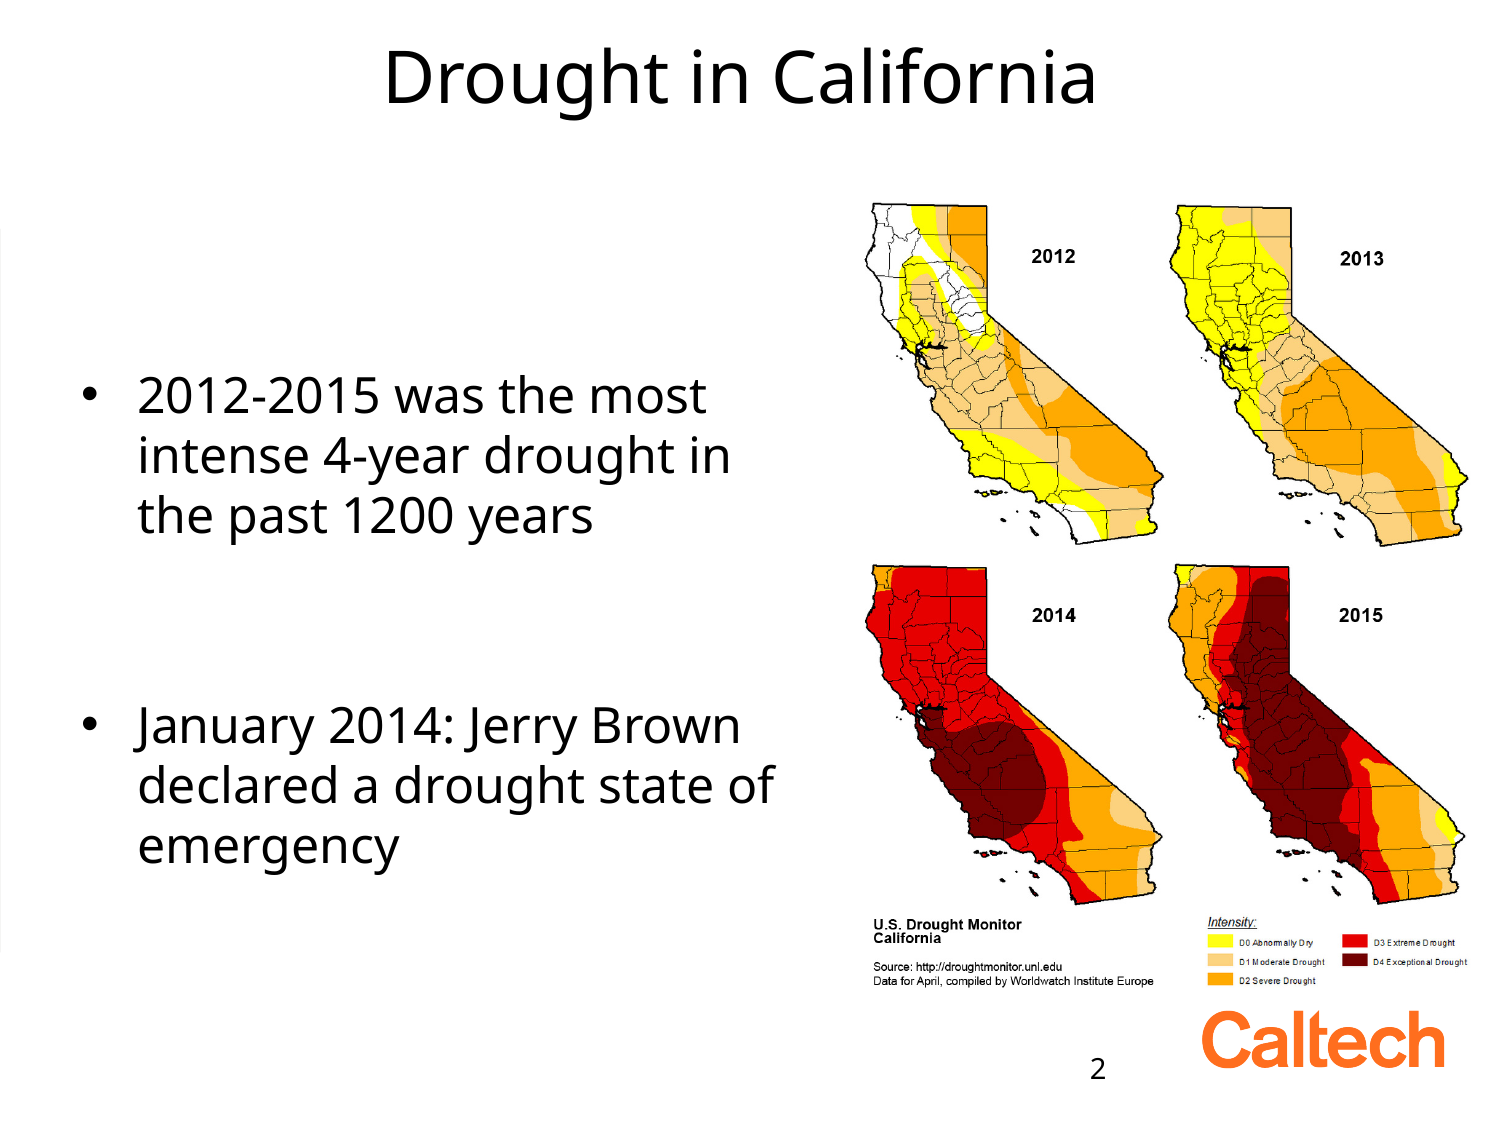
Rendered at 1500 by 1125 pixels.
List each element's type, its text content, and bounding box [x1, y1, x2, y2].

title Drought in California [66, 23, 1417, 211]
list 2012-2015 was the most intense 4-year drought in the past 1200 years January 2014: Jerry Brown declared a drought state of emergency [66, 355, 812, 1125]
slide_number 2 [1074, 1042, 1425, 1103]
picture [0, 0, 1500, 1125]
